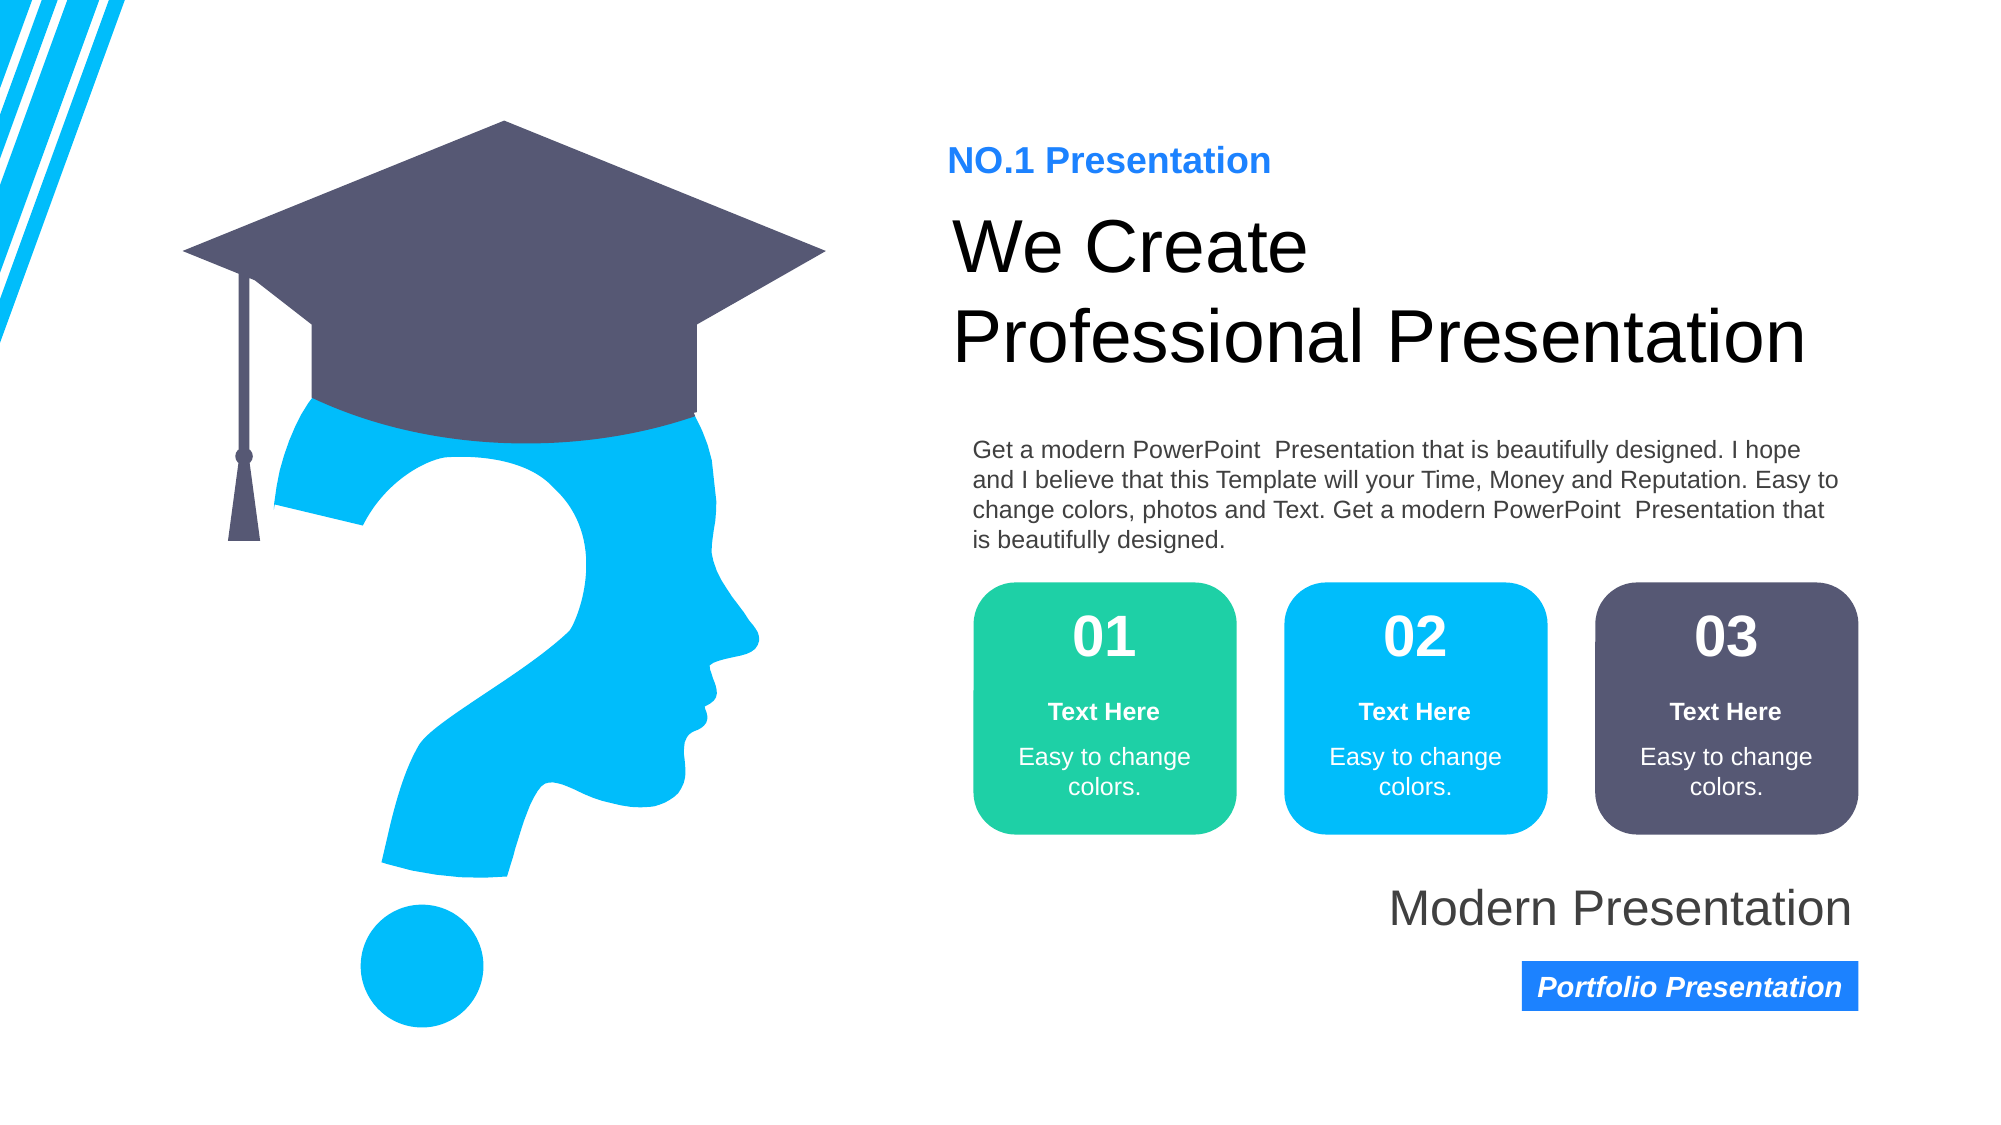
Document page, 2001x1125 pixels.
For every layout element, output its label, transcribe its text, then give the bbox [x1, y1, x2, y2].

text_box [972, 581, 1238, 836]
text_box [1283, 581, 1549, 836]
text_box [182, 120, 826, 1036]
text_box [0, 0, 126, 344]
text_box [1299, 687, 1533, 809]
text_box NO.1 Presentation [932, 128, 1859, 189]
text_box We Create Professional Presentation [944, 198, 1859, 379]
text_box Get a modern PowerPoint Presentation that is beautifully designed. I hope and I believe that this Template will your Time, Money and Reputation. Easy to change colors, photos and Text. Get a modern PowerPoint Presentation that is beautifully designed. [957, 426, 1859, 561]
text_box [1594, 581, 1860, 836]
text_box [988, 687, 1222, 809]
text_box 01 [1030, 593, 1180, 674]
text_box 02 [1341, 593, 1491, 674]
text_box Modern Presentation [1346, 875, 1859, 936]
text_box Portfolio Presentation [1521, 961, 1859, 1011]
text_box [1610, 687, 1844, 809]
text_box 03 [1652, 593, 1802, 674]
